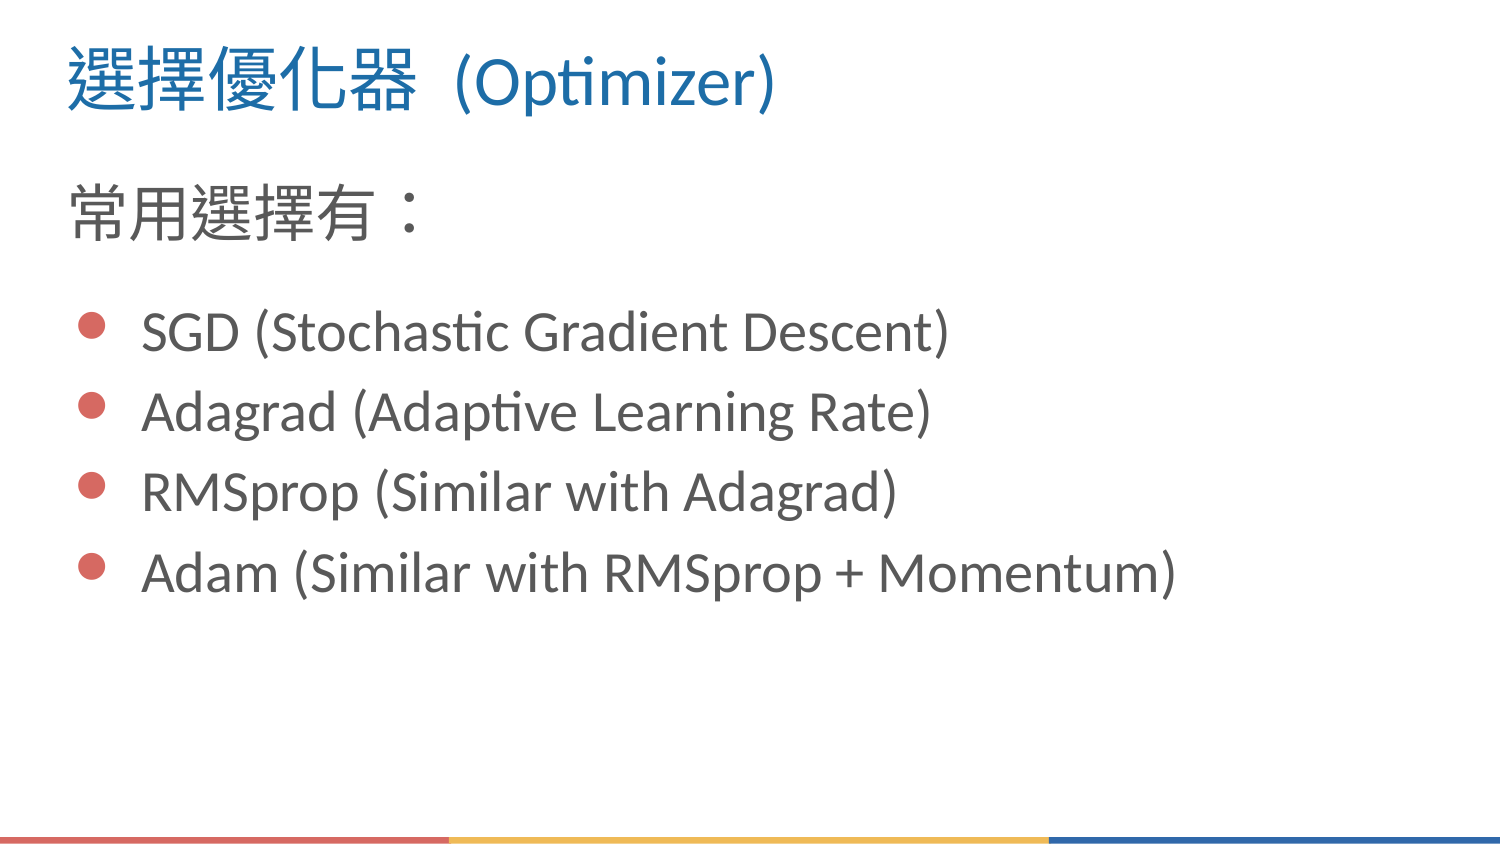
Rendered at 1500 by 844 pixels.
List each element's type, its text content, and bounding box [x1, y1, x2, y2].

title 選擇優化器 (Optimizer) [51, 29, 1449, 125]
list 常用選擇有： SGD (Stochastic Gradient Descent) Adagrad (Adaptive Learning Rate) RMSprop (Similar with Adagrad) Adam (Similar with RMSprop + Momentum) [51, 147, 1449, 621]
